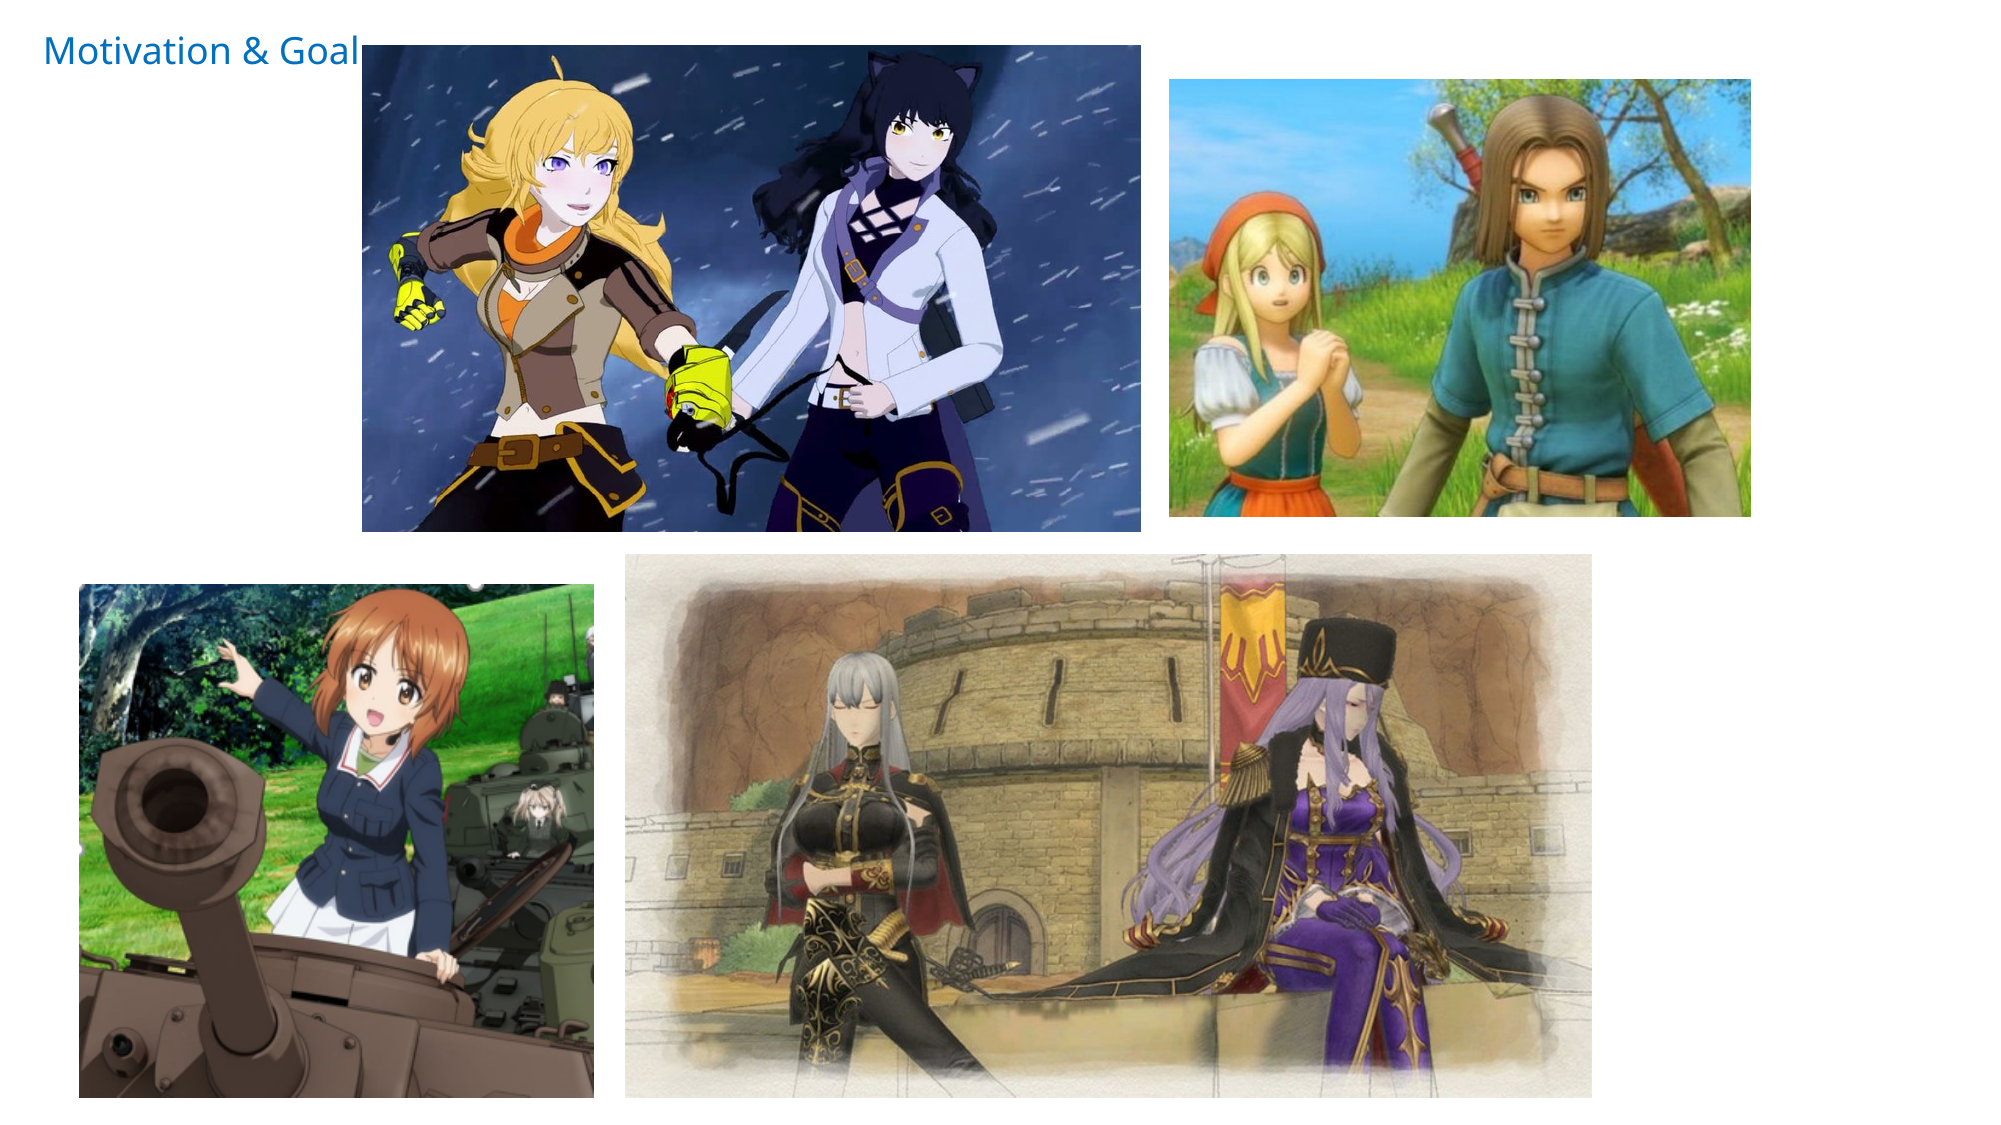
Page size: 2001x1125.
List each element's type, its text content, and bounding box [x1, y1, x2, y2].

picture [362, 45, 1141, 532]
picture [1169, 79, 1751, 517]
picture [79, 584, 595, 1098]
text_box Motivation & Goal [28, 19, 375, 80]
picture [625, 554, 1592, 1098]
